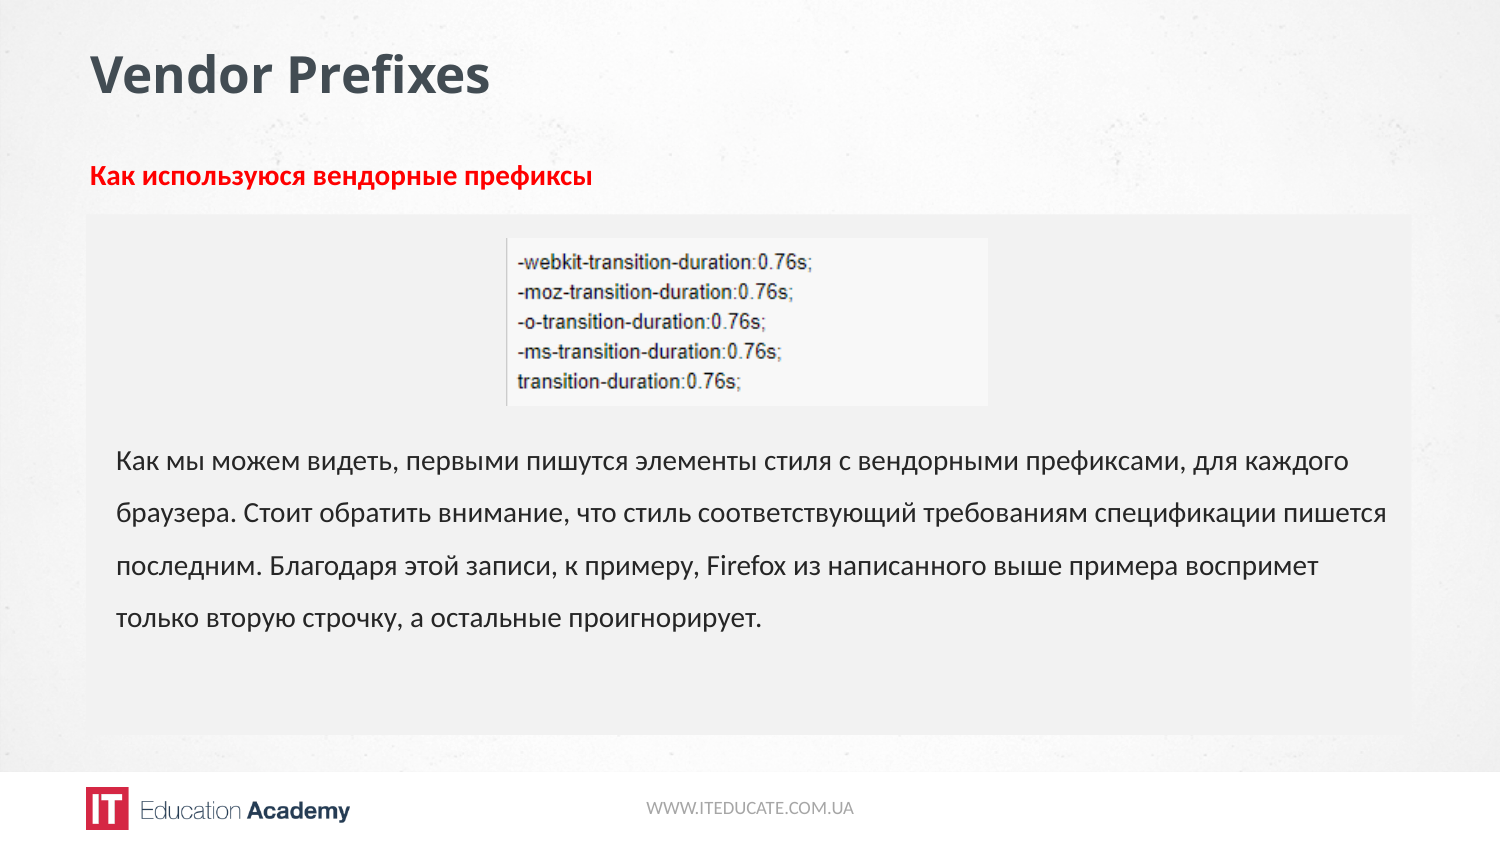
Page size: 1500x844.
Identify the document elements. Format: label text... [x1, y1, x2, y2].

picture [85, 787, 350, 830]
footer WWW.ITEDUCATE.COM.UA [512, 784, 988, 830]
text_box Как мы можем видеть, первыми пишутся элементы стиля с вендорными префиксами, для каждого браузера. Стоит обратить внимание, что стиль соответствующий требованиям спецификации пишется последним. Благодаря этой записи, к примеру, Firefox из написанного выше примера воспримет только вторую строчку, а остальные проигнорирует. [86, 214, 1412, 735]
title Vendor Prefixes [74, 34, 1426, 148]
picture [0, 0, 1500, 772]
list Как используюся вендорные префиксы [74, 148, 1442, 210]
